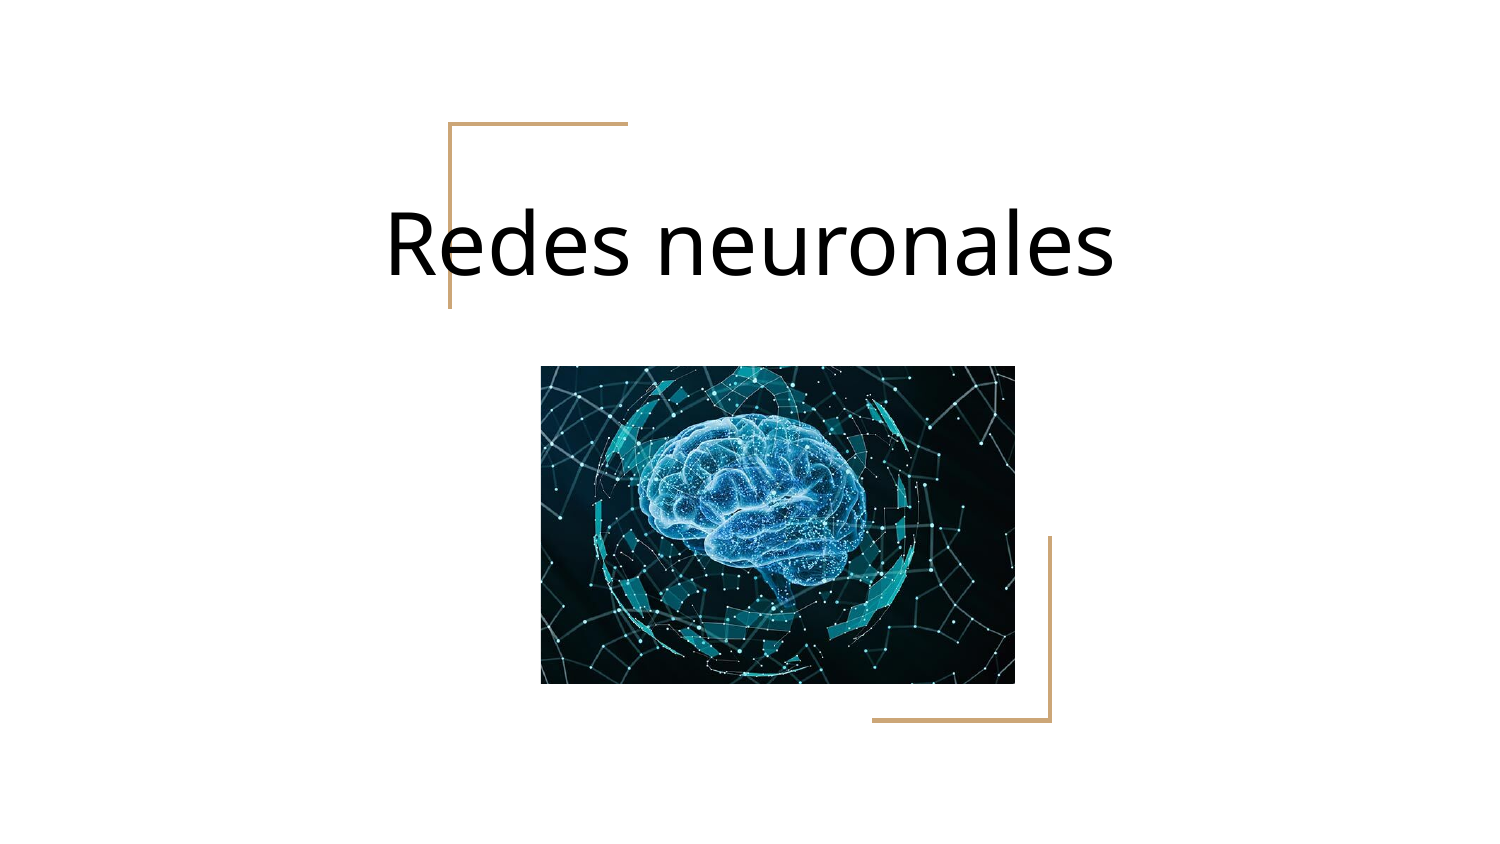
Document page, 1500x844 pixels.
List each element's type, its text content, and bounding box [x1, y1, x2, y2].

picture [540, 366, 1016, 684]
title Redes neuronales [51, 145, 1449, 317]
picture [543, 446, 549, 457]
